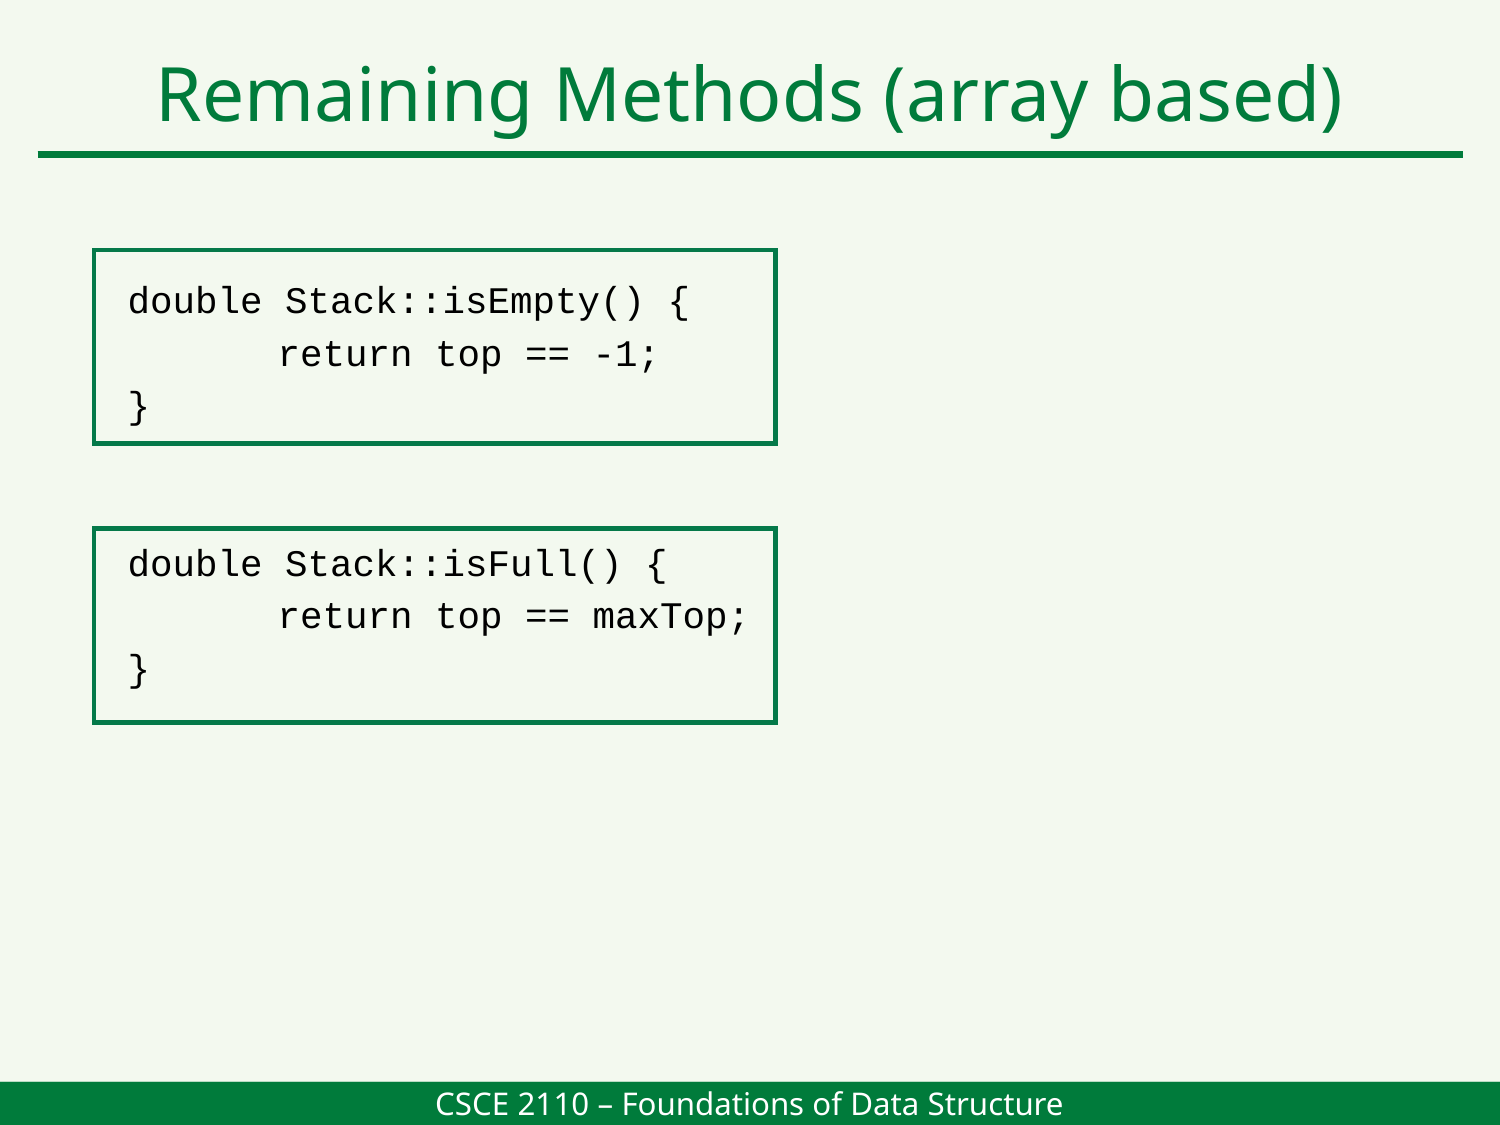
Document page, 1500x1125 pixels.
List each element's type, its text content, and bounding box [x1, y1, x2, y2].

text_box Remaining Methods (array based) [36, 27, 1463, 155]
text_box [93, 249, 777, 445]
text_box [93, 527, 777, 723]
text_box double Stack::isEmpty() { return top == -1; } double Stack::isFull() { return top == maxTop; } [37, 211, 1490, 1061]
